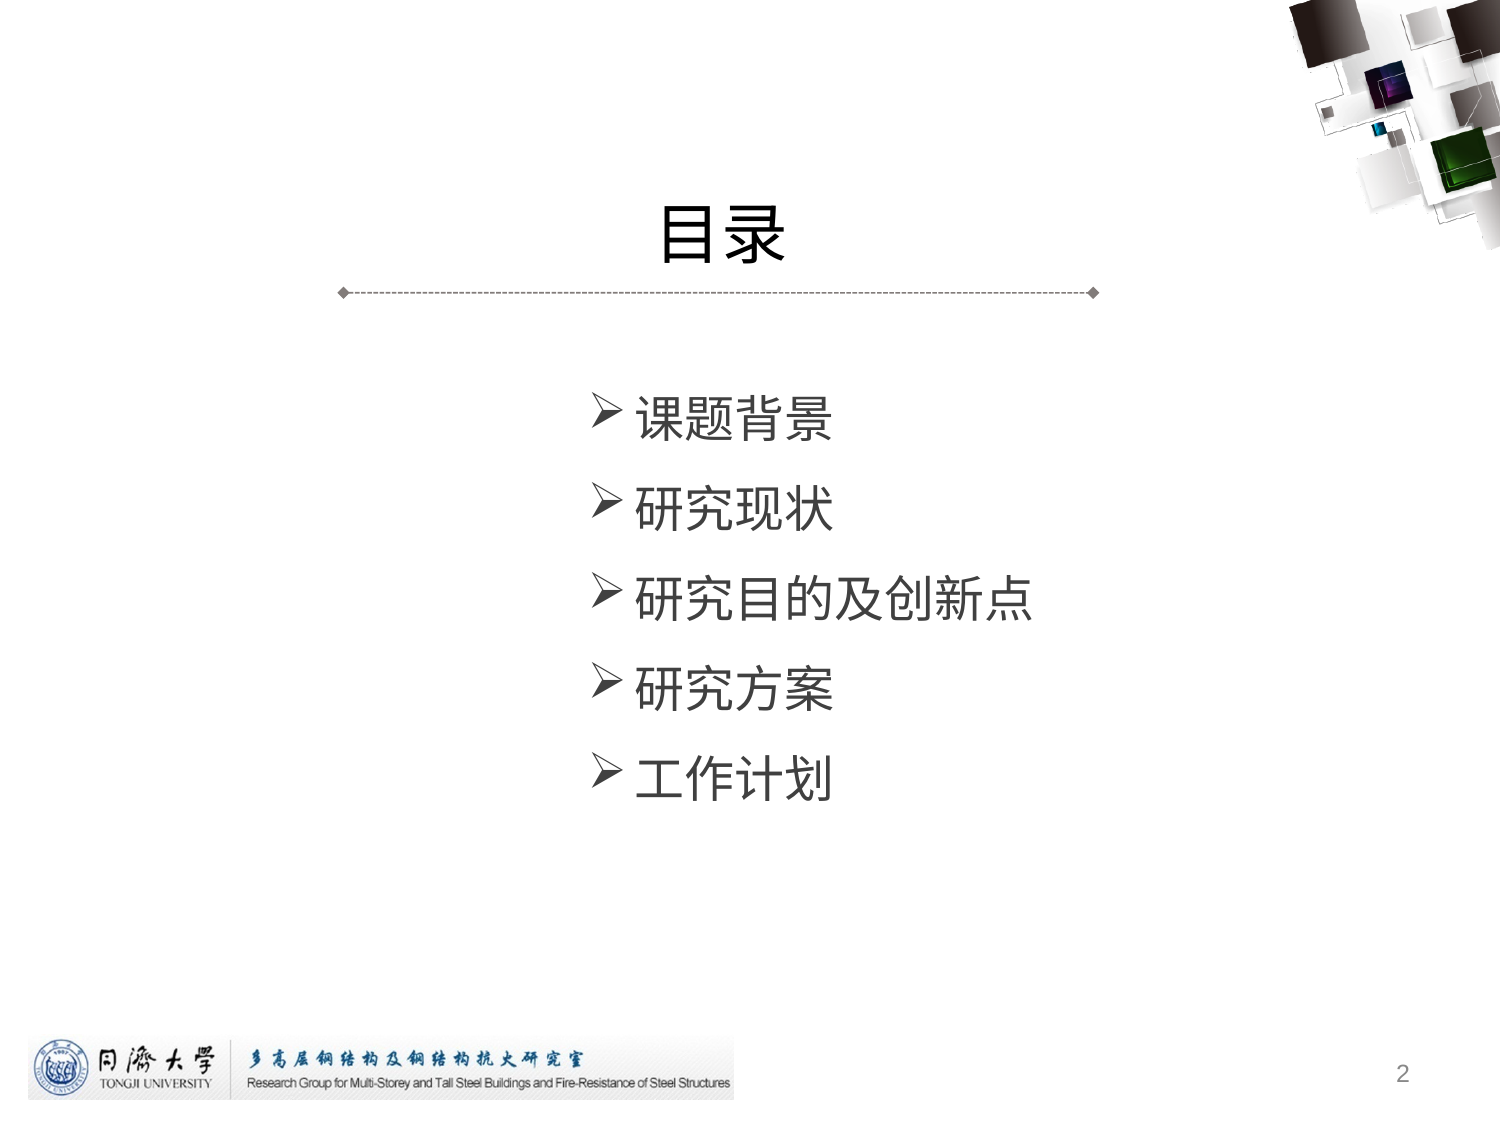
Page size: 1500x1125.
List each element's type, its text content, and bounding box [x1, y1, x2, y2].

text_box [289, 184, 1123, 404]
text_box 课题背景 研究现状 研究目的及创新点 研究方案 工作计划 [572, 413, 1075, 815]
slide_number 2 [1074, 1042, 1425, 1103]
picture [28, 1034, 734, 1100]
picture [1288, 0, 1500, 250]
